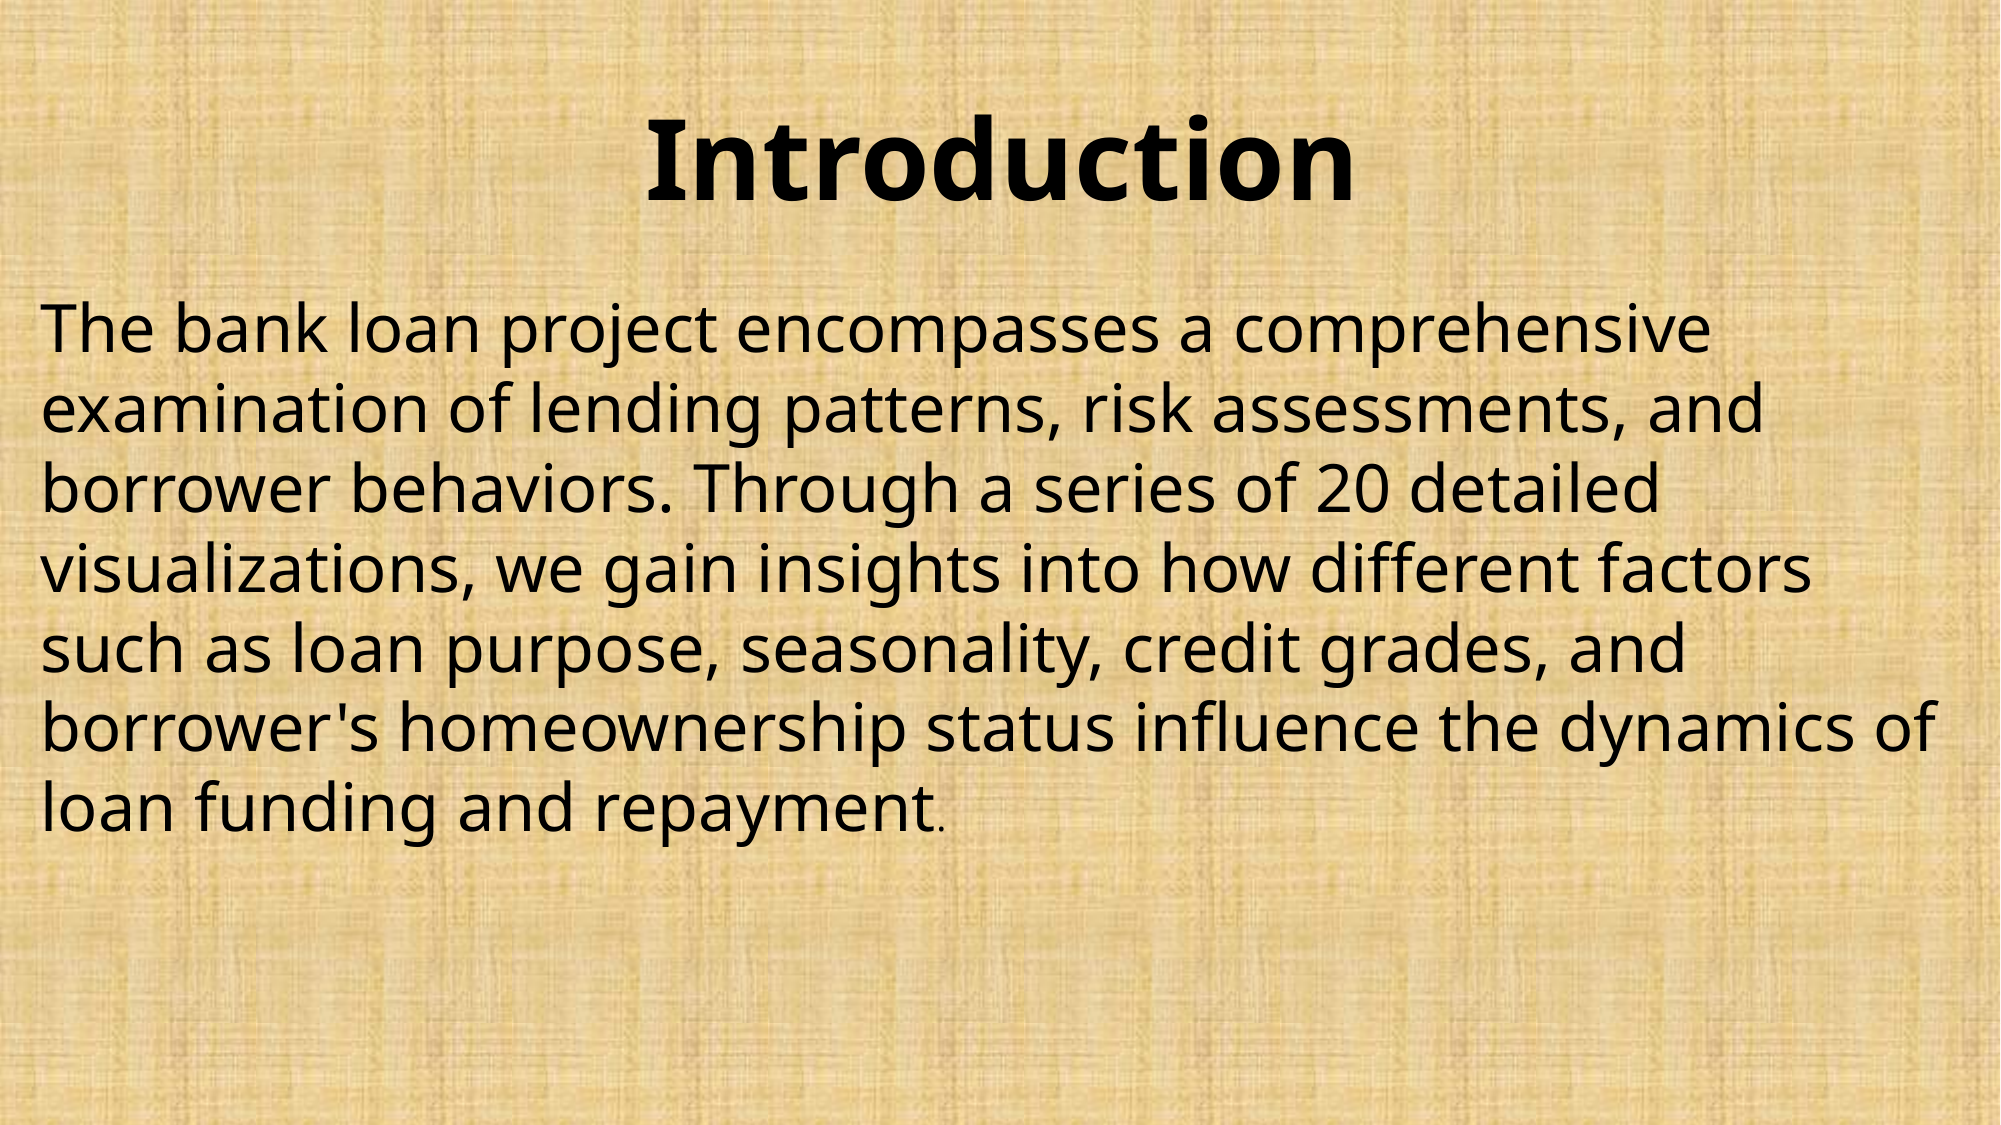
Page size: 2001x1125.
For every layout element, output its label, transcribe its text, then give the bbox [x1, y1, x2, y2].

picture [0, 0, 2001, 1125]
text_box Introduction The bank loan project encompasses a comprehensive examination of lending patterns, risk assessments, and borrower behaviors. Through a series of 20 detailed visualizations, we gain insights into how different factors such as loan purpose, seasonality, credit grades, and borrower's homeownership status influence the dynamics of loan funding and repayment. [25, 80, 1978, 853]
